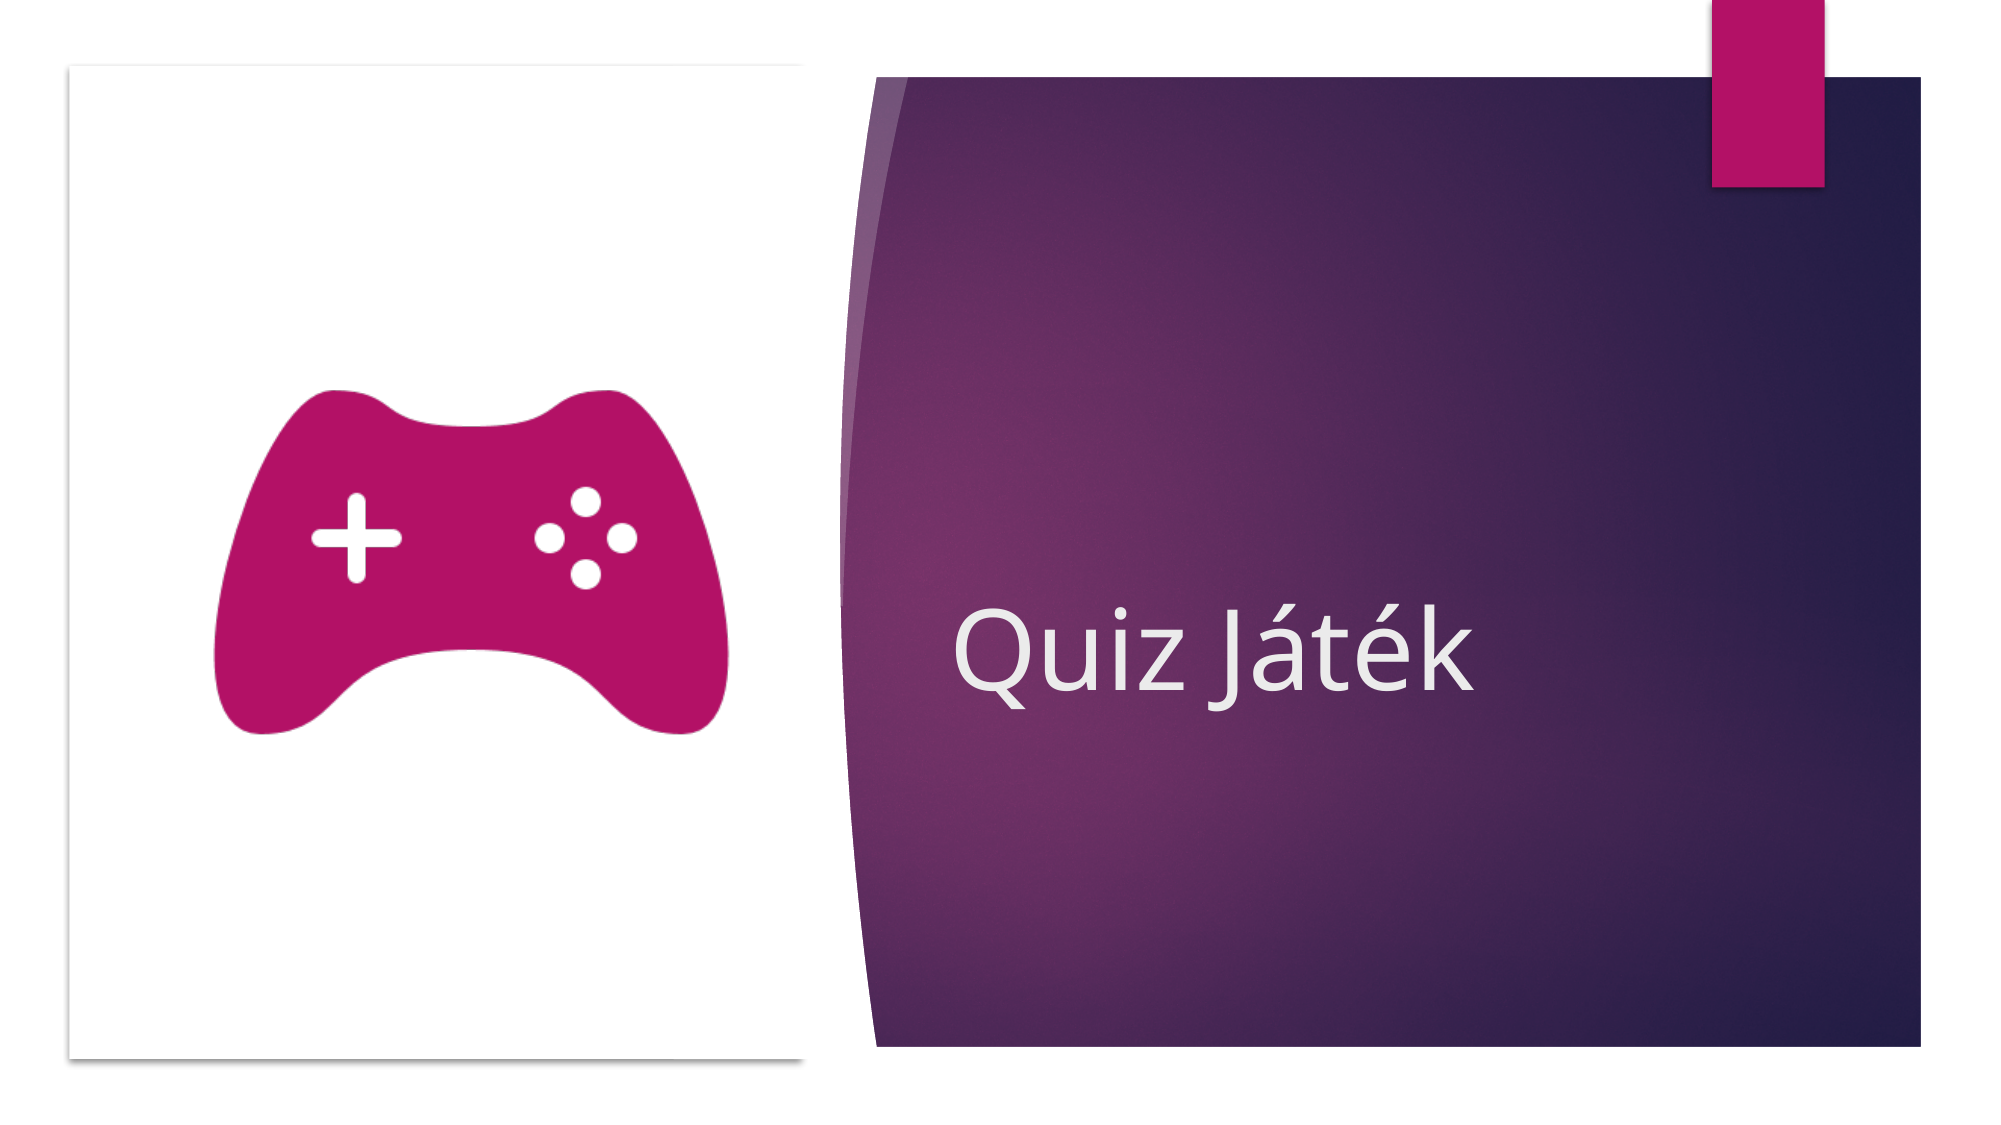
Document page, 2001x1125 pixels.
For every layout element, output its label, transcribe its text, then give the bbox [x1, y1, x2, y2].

picture [181, 272, 761, 852]
title Quiz Játék [934, 203, 1825, 721]
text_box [69, 64, 889, 1060]
